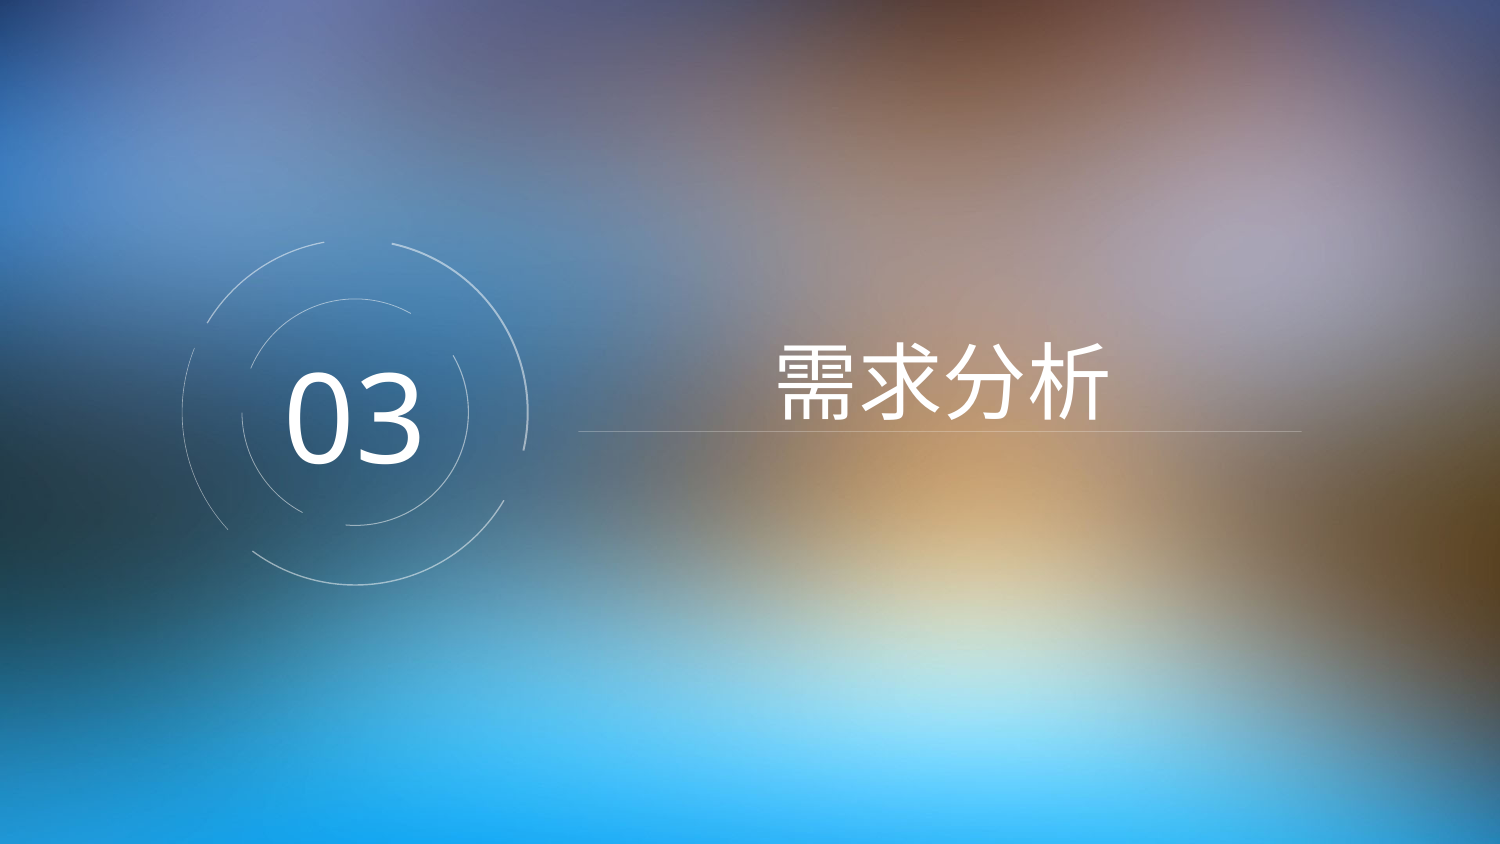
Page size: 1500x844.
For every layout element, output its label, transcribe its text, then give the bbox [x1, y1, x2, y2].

picture [0, 0, 1500, 844]
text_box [181, 238, 529, 586]
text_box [241, 298, 469, 526]
text_box 需求分析 [560, 321, 1326, 438]
